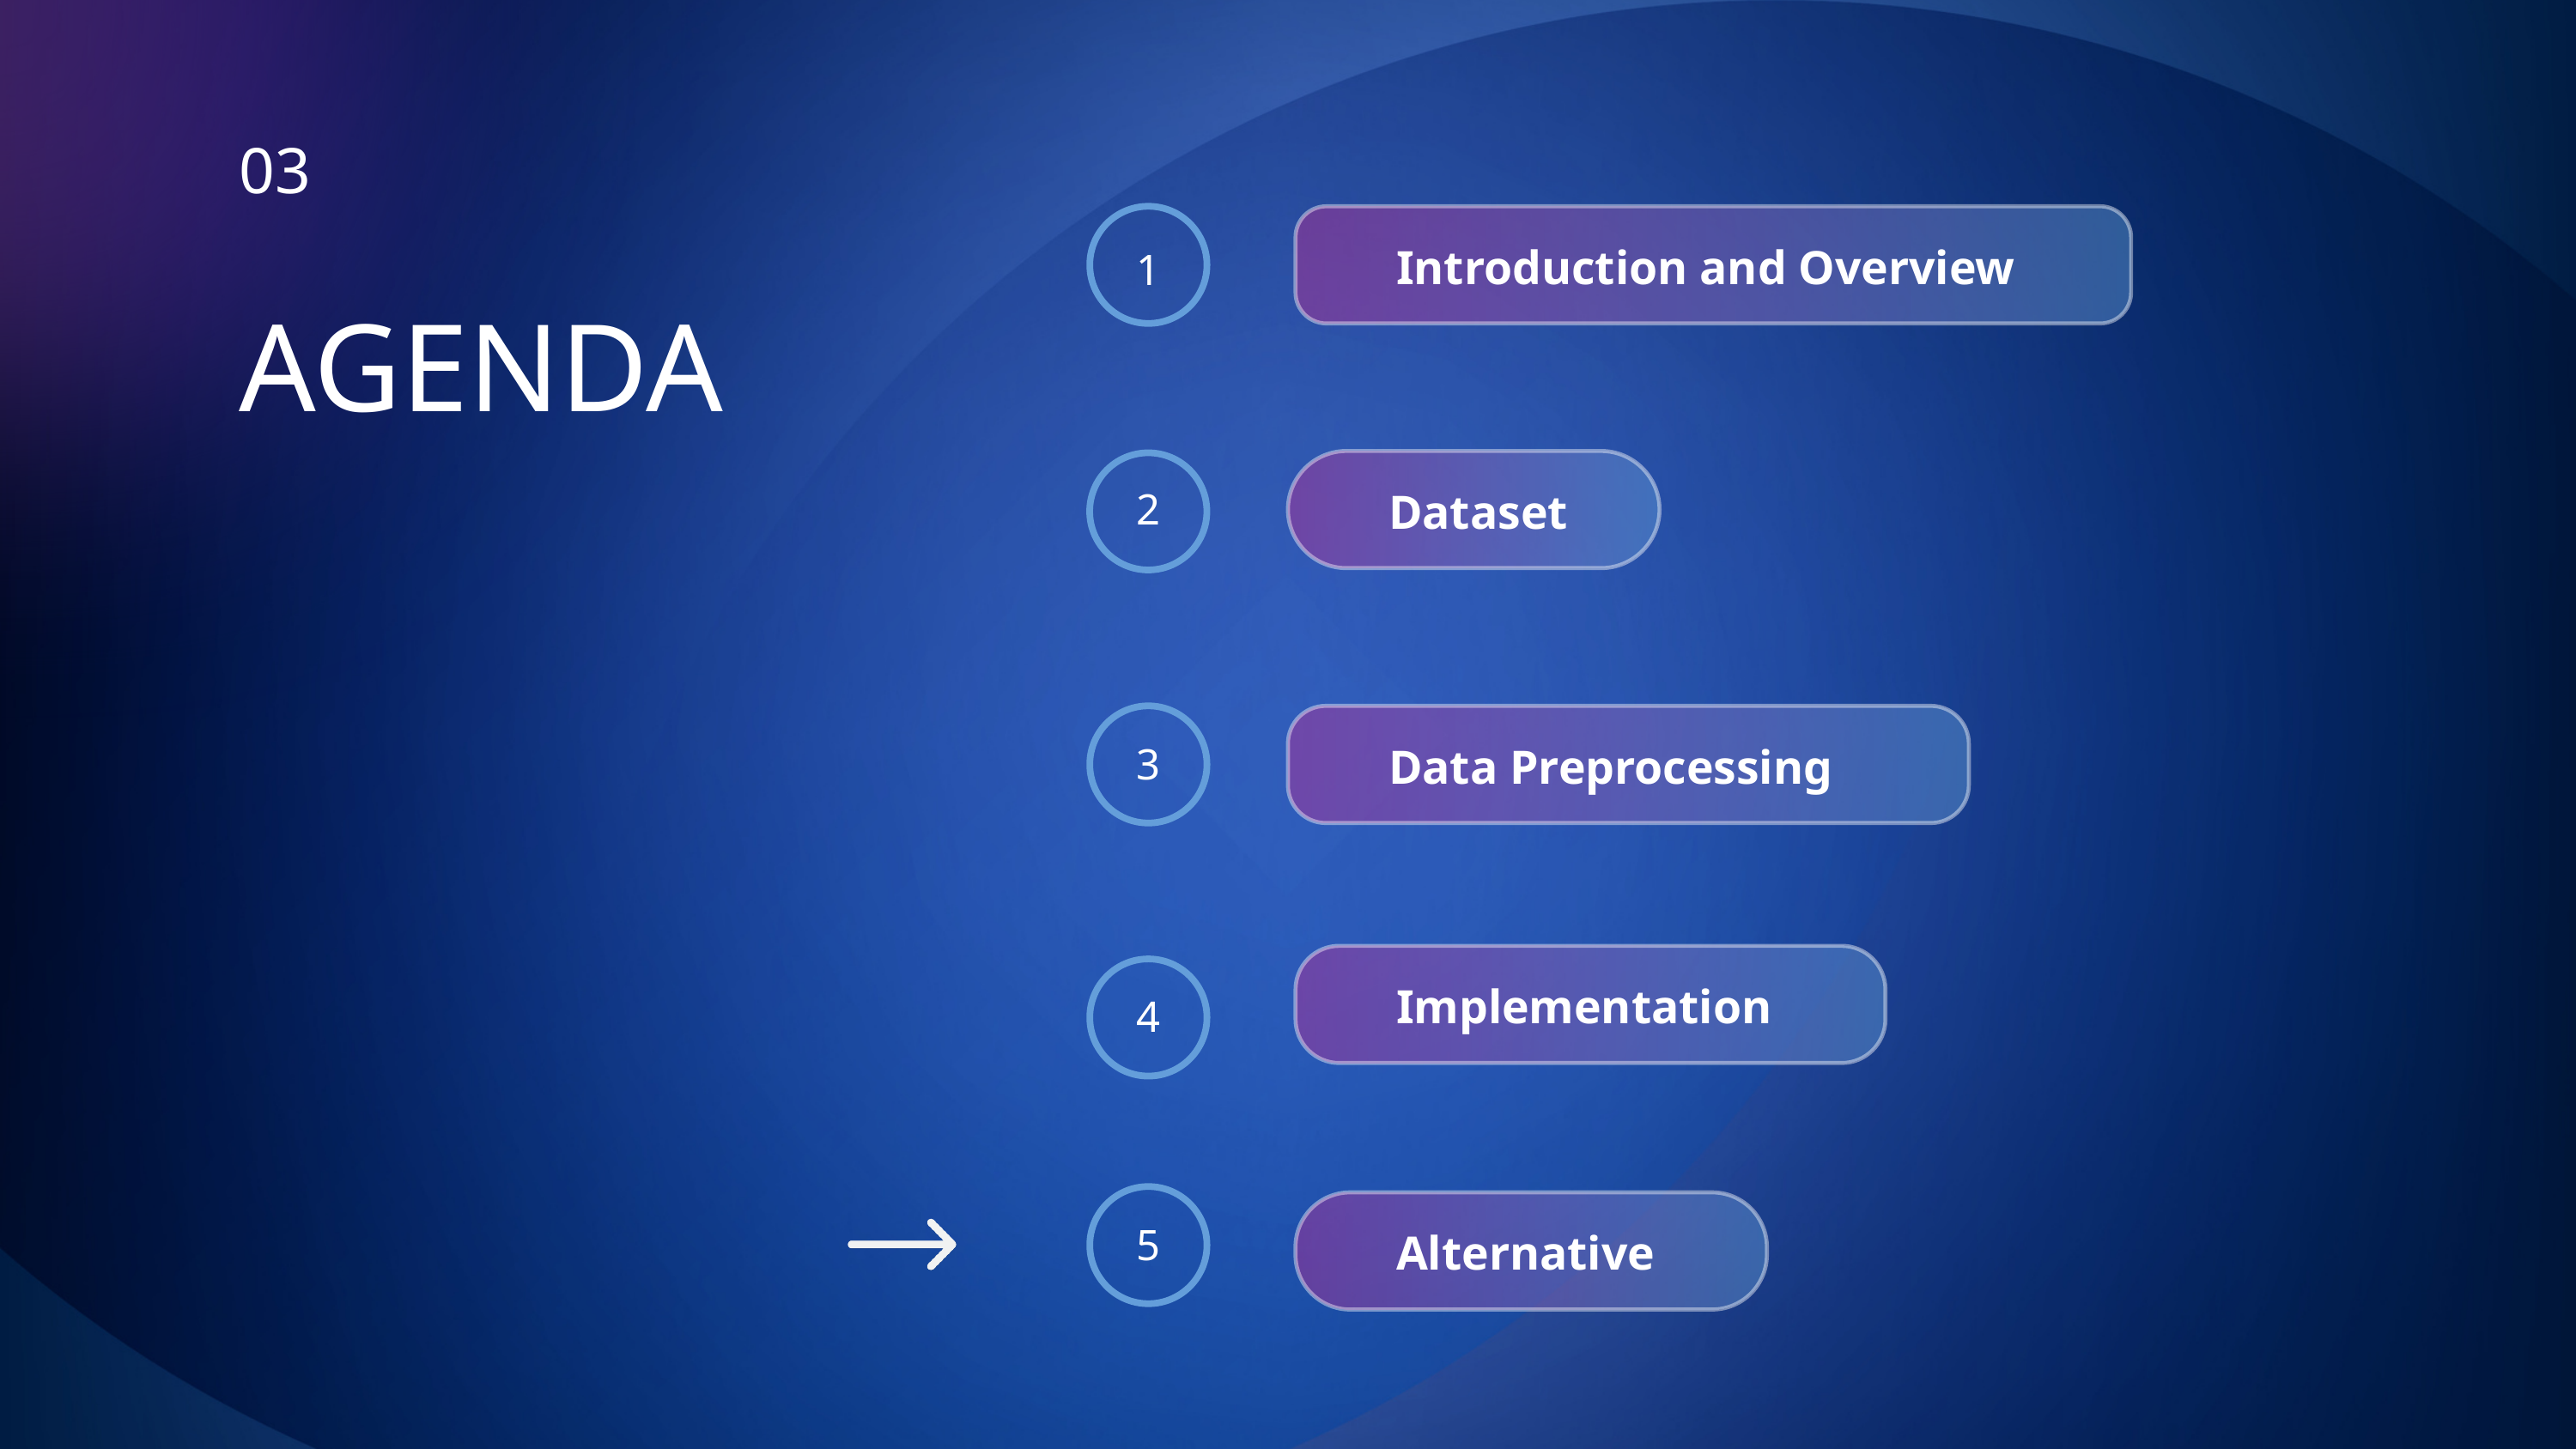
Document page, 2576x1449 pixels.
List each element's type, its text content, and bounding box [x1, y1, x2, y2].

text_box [1295, 945, 1886, 1064]
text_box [1295, 1191, 1767, 1310]
text_box 03 [239, 136, 374, 207]
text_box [1287, 706, 1970, 823]
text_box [1295, 206, 2132, 324]
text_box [1287, 451, 1660, 569]
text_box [1089, 958, 1207, 1076]
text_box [1089, 206, 1207, 324]
text_box [848, 1218, 957, 1270]
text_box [1089, 706, 1207, 823]
text_box AGENDA [239, 303, 886, 436]
text_box [0, 0, 2576, 1449]
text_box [1089, 1185, 1207, 1304]
text_box [0, 0, 714, 737]
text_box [1089, 452, 1207, 571]
